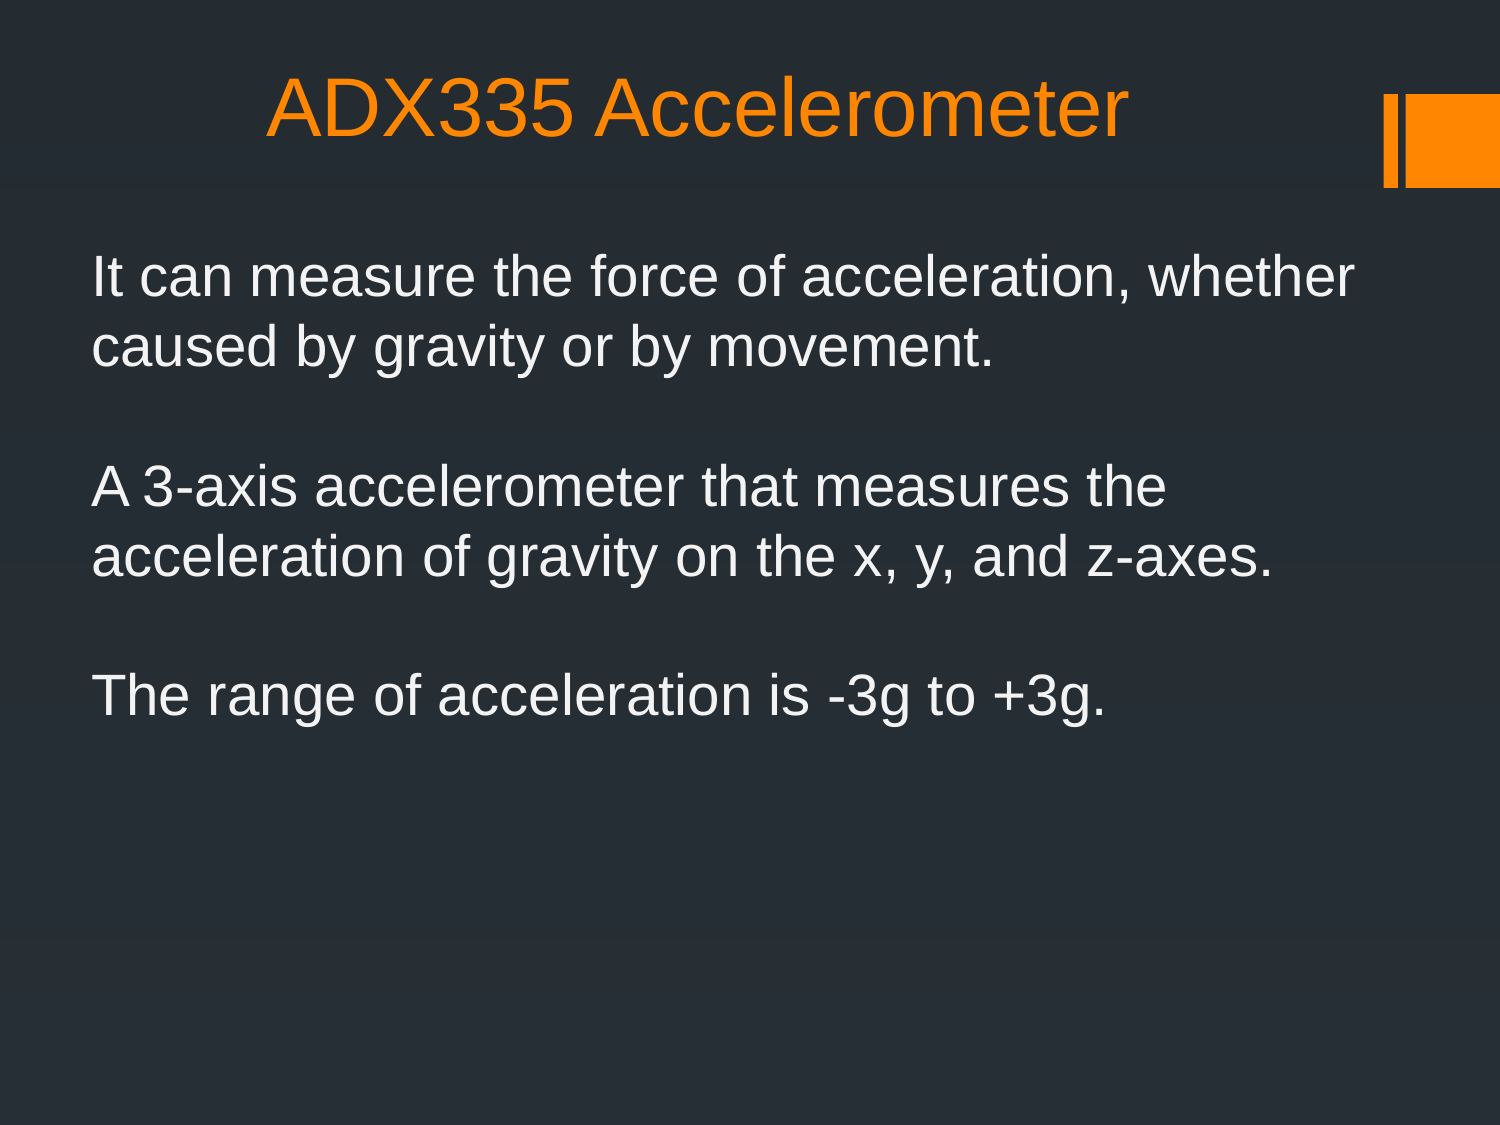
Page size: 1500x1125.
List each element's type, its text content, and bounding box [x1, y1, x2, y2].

text_box It can measure the force of acceleration, whether caused by gravity or by movement. A 3-axis accelerometer that measures the acceleration of gravity on the x, y, and z-axes. The range of acceleration is -3g to +3g. [76, 230, 1429, 875]
text_box [38, 207, 1466, 622]
title ADX335 Accelerometer [98, 38, 1299, 161]
